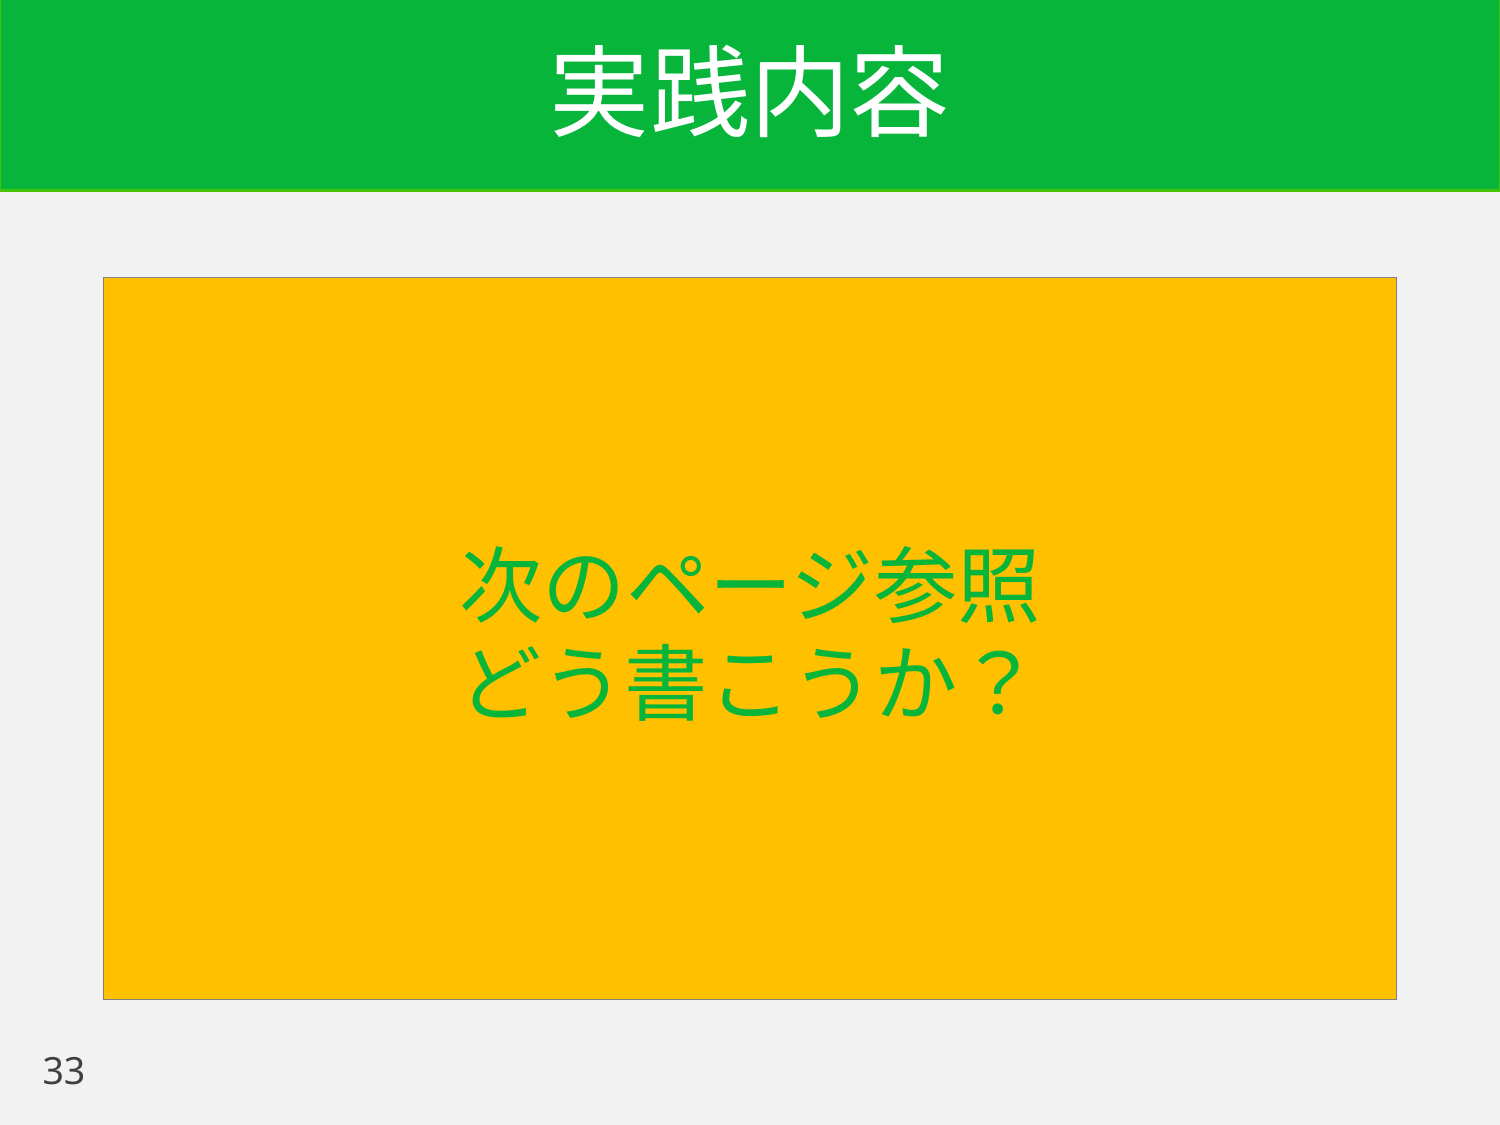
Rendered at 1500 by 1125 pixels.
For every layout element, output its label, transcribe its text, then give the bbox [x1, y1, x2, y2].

slide_number 33 [27, 1042, 146, 1102]
list 次のページ参照 どう書こうか？ [103, 277, 1397, 1000]
title 実践内容 [0, 53, 1500, 140]
